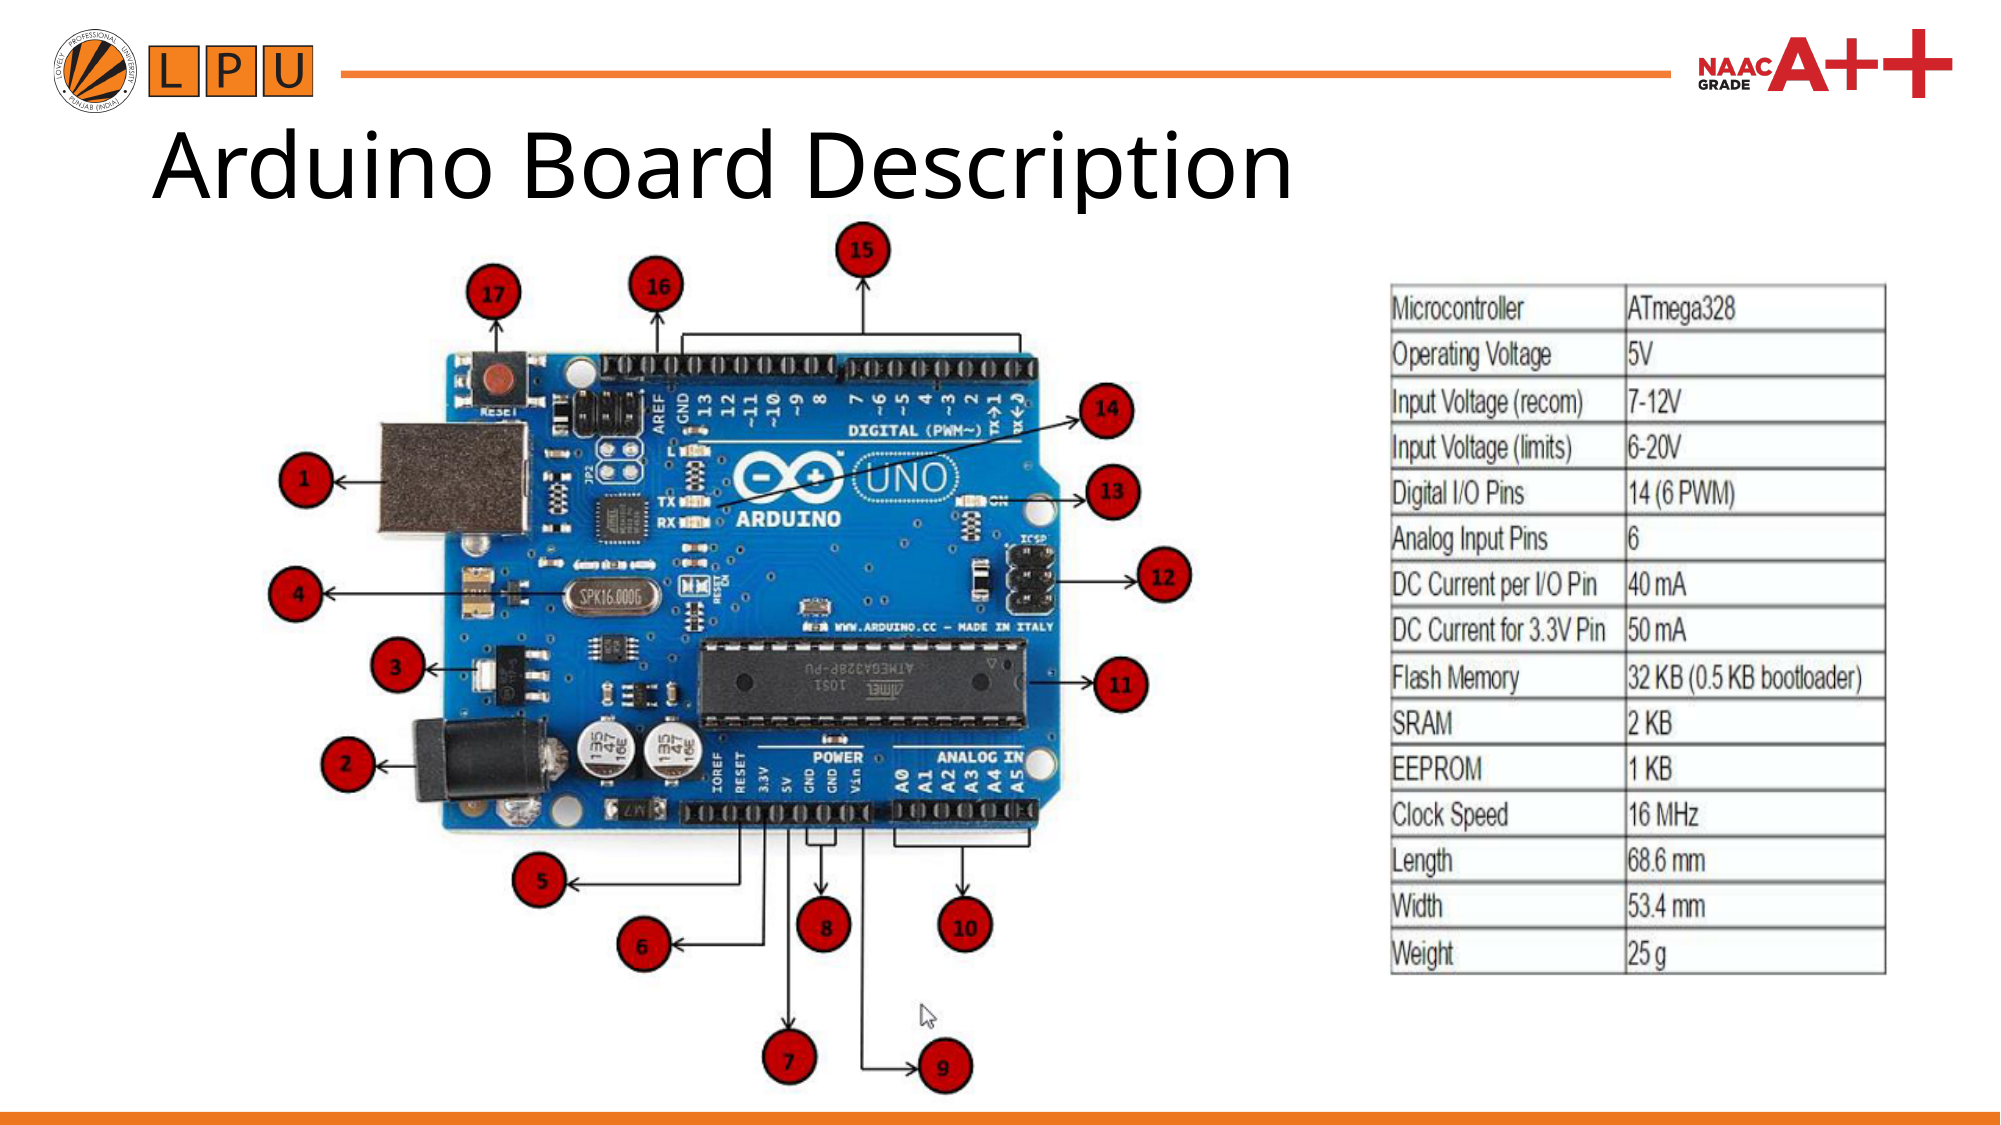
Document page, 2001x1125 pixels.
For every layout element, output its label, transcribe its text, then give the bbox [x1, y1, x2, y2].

picture [261, 214, 1201, 1106]
title Arduino Board Description [137, 59, 1863, 278]
picture [1386, 262, 1888, 988]
